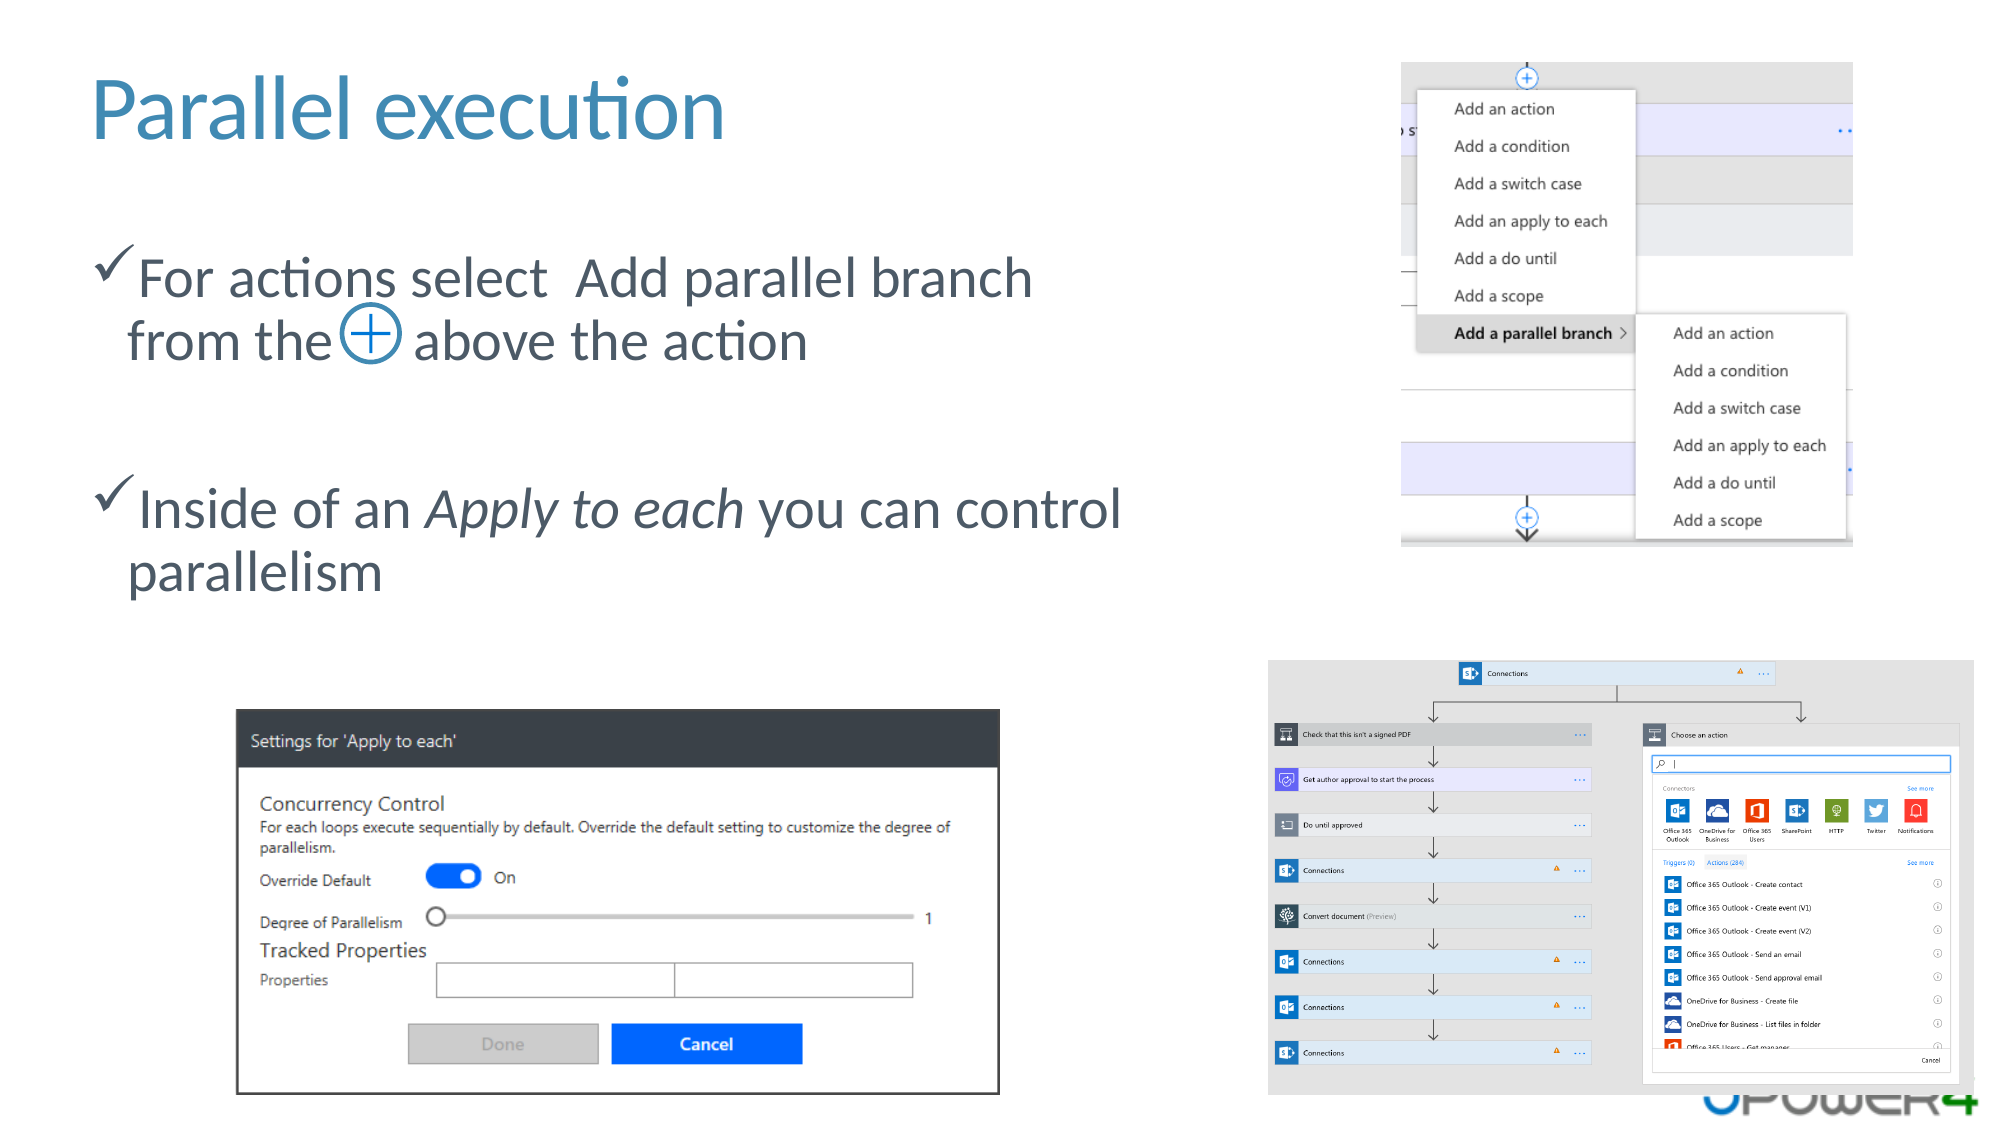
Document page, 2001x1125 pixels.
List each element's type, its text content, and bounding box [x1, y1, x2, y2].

picture [235, 709, 1000, 1095]
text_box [341, 304, 400, 363]
picture [1401, 62, 1853, 547]
picture [1268, 660, 1983, 1121]
title Parallel execution [75, 64, 1175, 156]
list For actions select Add parallel branch from the above the action Inside of an Apply to each you can control parallelism [75, 239, 1175, 622]
